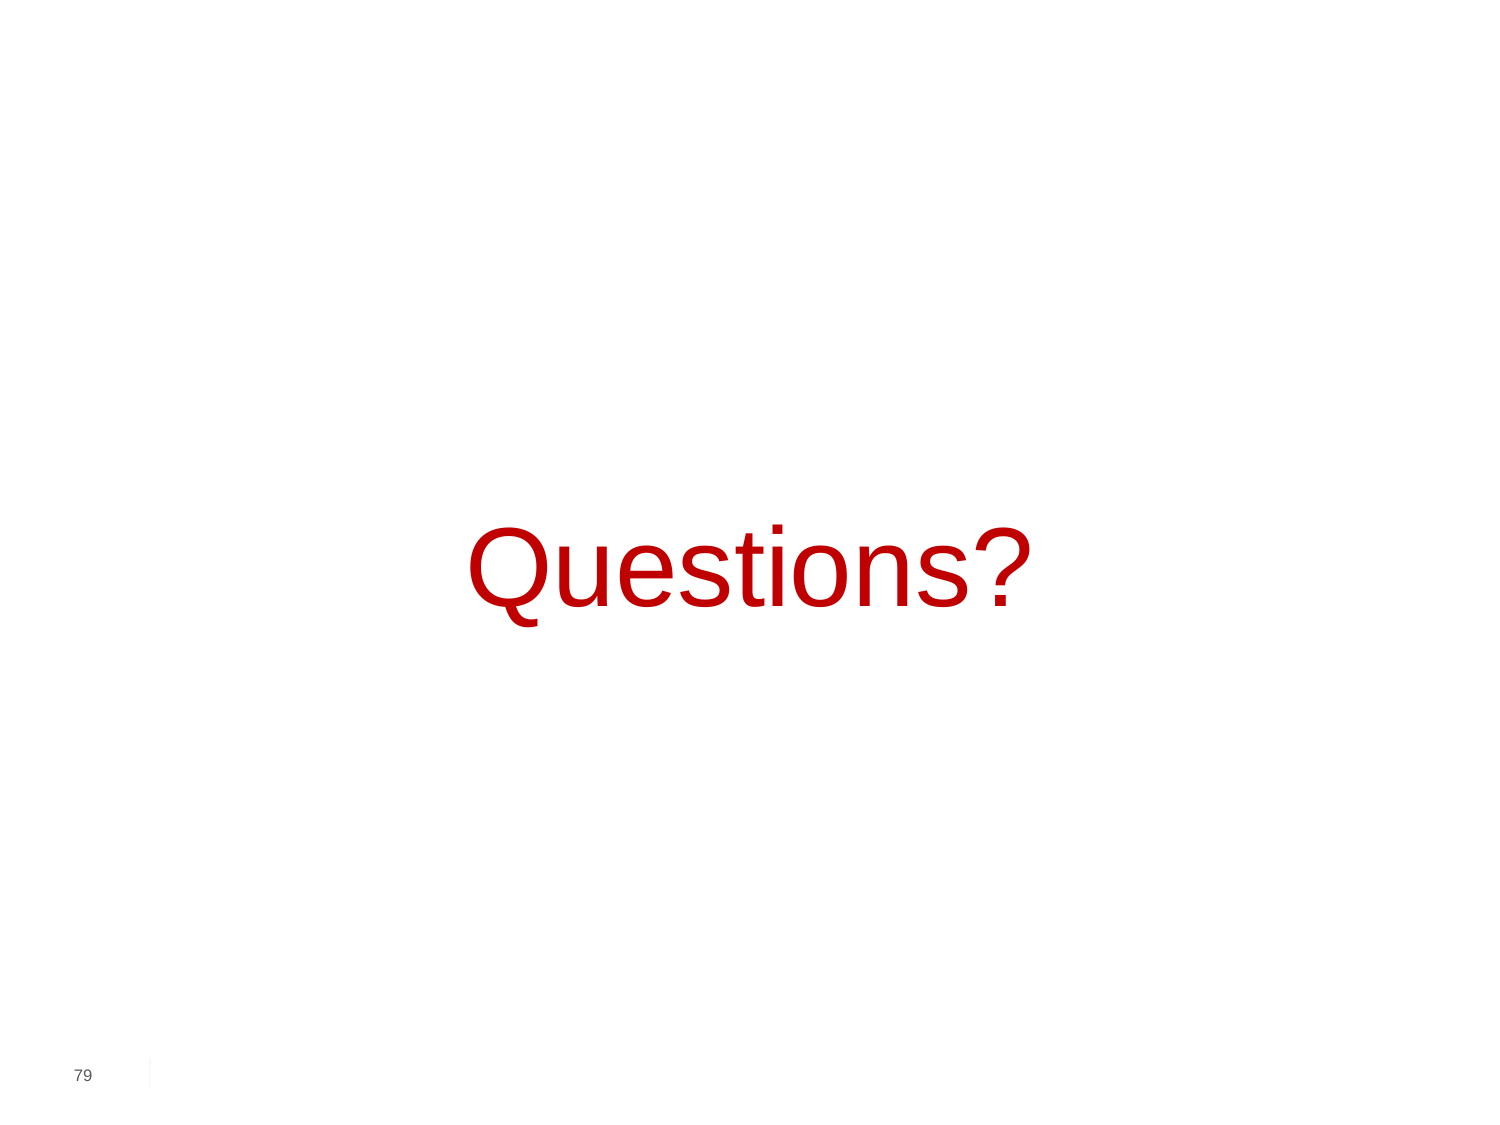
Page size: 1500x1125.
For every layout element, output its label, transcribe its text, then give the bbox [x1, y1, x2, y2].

text_box Questions? [450, 486, 1050, 637]
slide_number 79 [49, 1049, 101, 1101]
